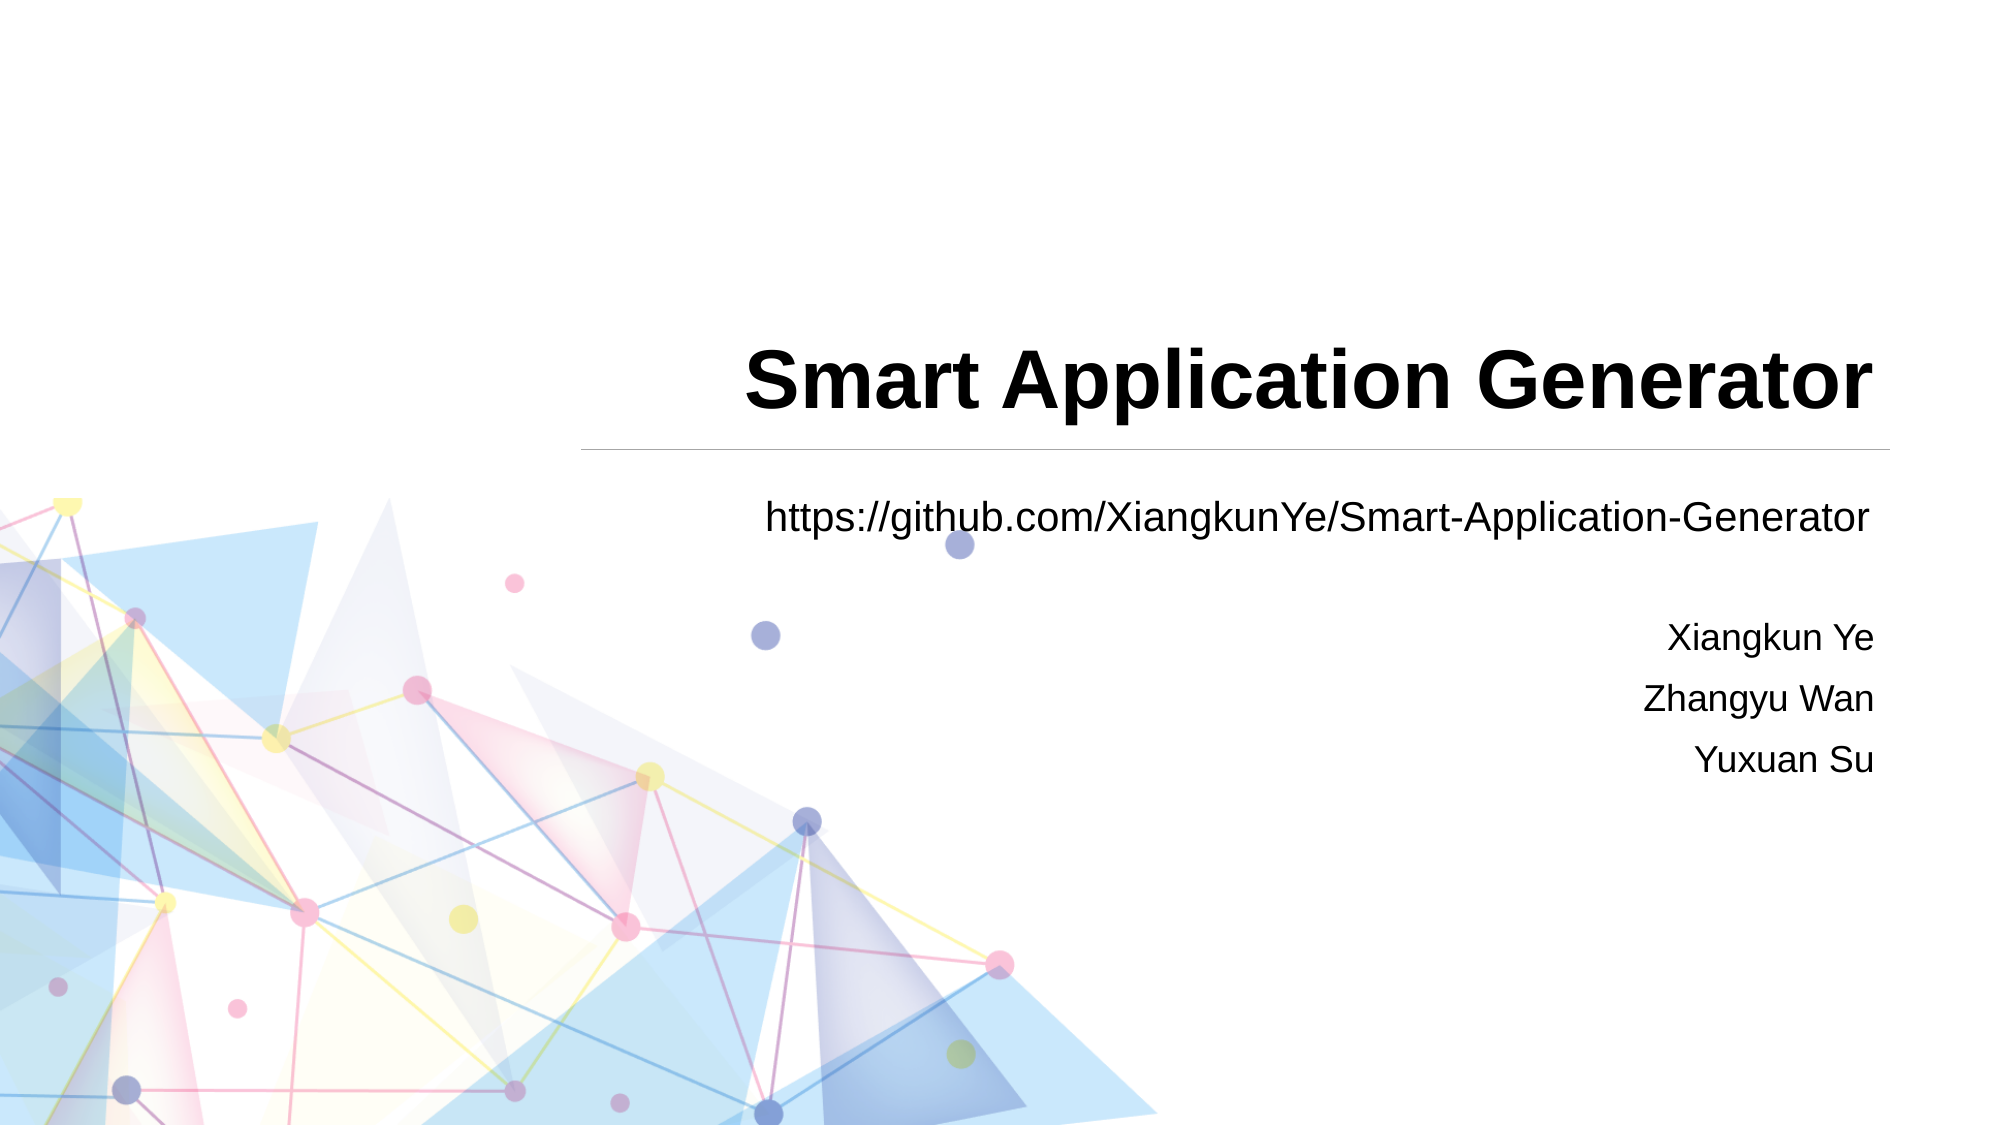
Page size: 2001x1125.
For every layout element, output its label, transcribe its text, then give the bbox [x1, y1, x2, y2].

picture [0, 498, 1301, 1125]
text_box https://github.com/XiangkunYe/Smart-Application-Generator [750, 482, 1886, 547]
subtitle Xiangkun Ye Zhangyu Wan Yuxuan Su [1459, 625, 1890, 773]
title Smart Application Generator [109, 320, 1890, 443]
